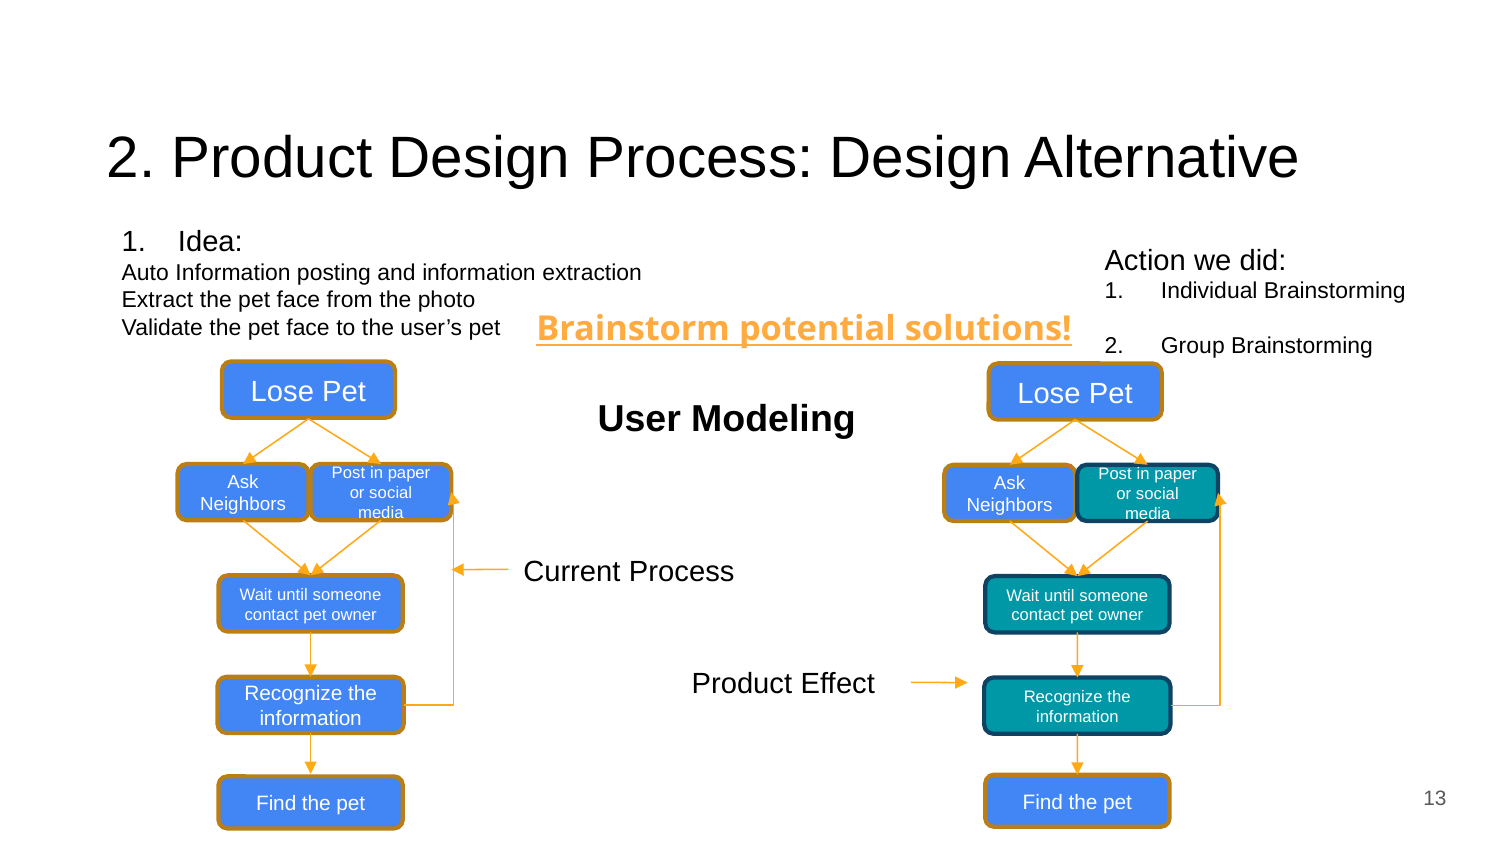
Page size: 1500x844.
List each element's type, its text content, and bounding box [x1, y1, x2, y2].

text_box Find the pet [985, 774, 1170, 827]
text_box Current Process [508, 544, 828, 595]
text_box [308, 418, 382, 465]
text_box Wait until someone contact pet owner [218, 575, 398, 632]
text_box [1009, 419, 1073, 466]
text_box Recognize the information [984, 677, 1171, 734]
text_box Ask Neighbors [177, 463, 309, 521]
text_box Ask Neighbors [944, 464, 1076, 522]
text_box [310, 519, 382, 576]
text_box Product Effect [676, 657, 911, 708]
text_box Recognize the information [217, 676, 404, 734]
text_box Post in paper or social media [310, 463, 452, 521]
text_box Find the pet [218, 776, 403, 829]
text_box Lose Pet [221, 361, 396, 418]
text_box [1009, 520, 1076, 577]
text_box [403, 491, 452, 706]
text_box Wait until someone contact pet owner [985, 576, 1165, 633]
title 2. Product Design Process: Design Alternative [106, 104, 1394, 212]
text_box Brainstorm potential solutions! [521, 291, 1113, 363]
text_box Lose Pet [988, 363, 1162, 420]
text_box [242, 519, 309, 576]
text_box Action we did: Individual Brainstorming Group Brainstorming [1089, 233, 1446, 418]
text_box User Modeling [582, 386, 892, 447]
text_box Idea: Auto Information posting and information extraction Extract the pet face from the photo Validate the pet face to the user’s pet [106, 215, 816, 348]
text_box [1077, 520, 1149, 577]
slide_number ‹#› [1389, 764, 1480, 830]
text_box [1170, 492, 1219, 706]
text_box Post in paper or social media [1077, 464, 1219, 522]
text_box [242, 418, 307, 465]
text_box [1074, 419, 1148, 466]
